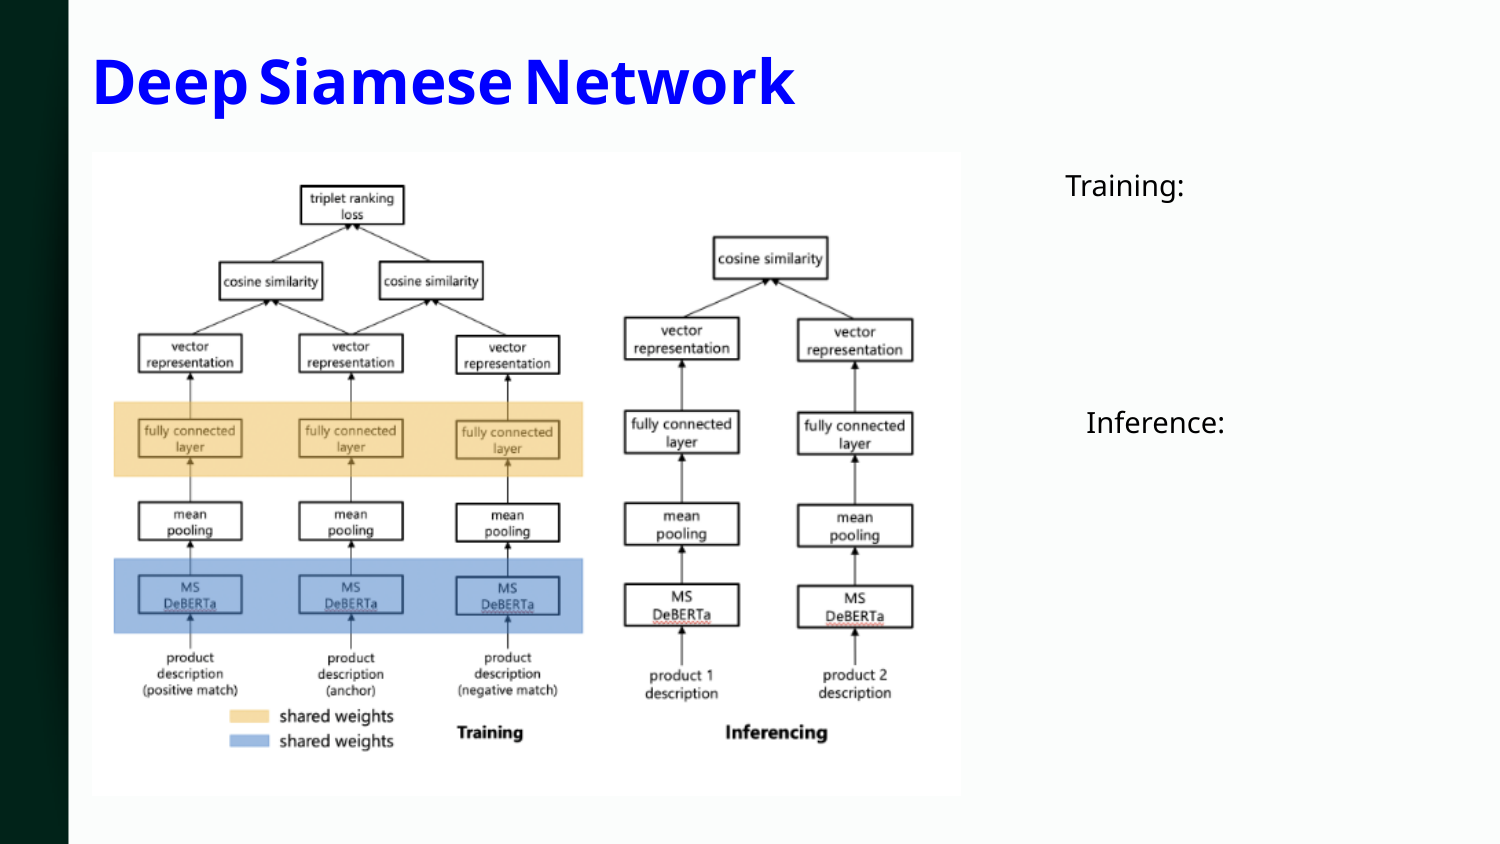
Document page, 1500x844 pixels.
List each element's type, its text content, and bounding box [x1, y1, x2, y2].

text_box Inference: [1071, 388, 1375, 454]
text_box Training: [1050, 152, 1354, 218]
title Deep Siamese Network [76, 16, 1474, 133]
picture [0, 0, 1500, 844]
